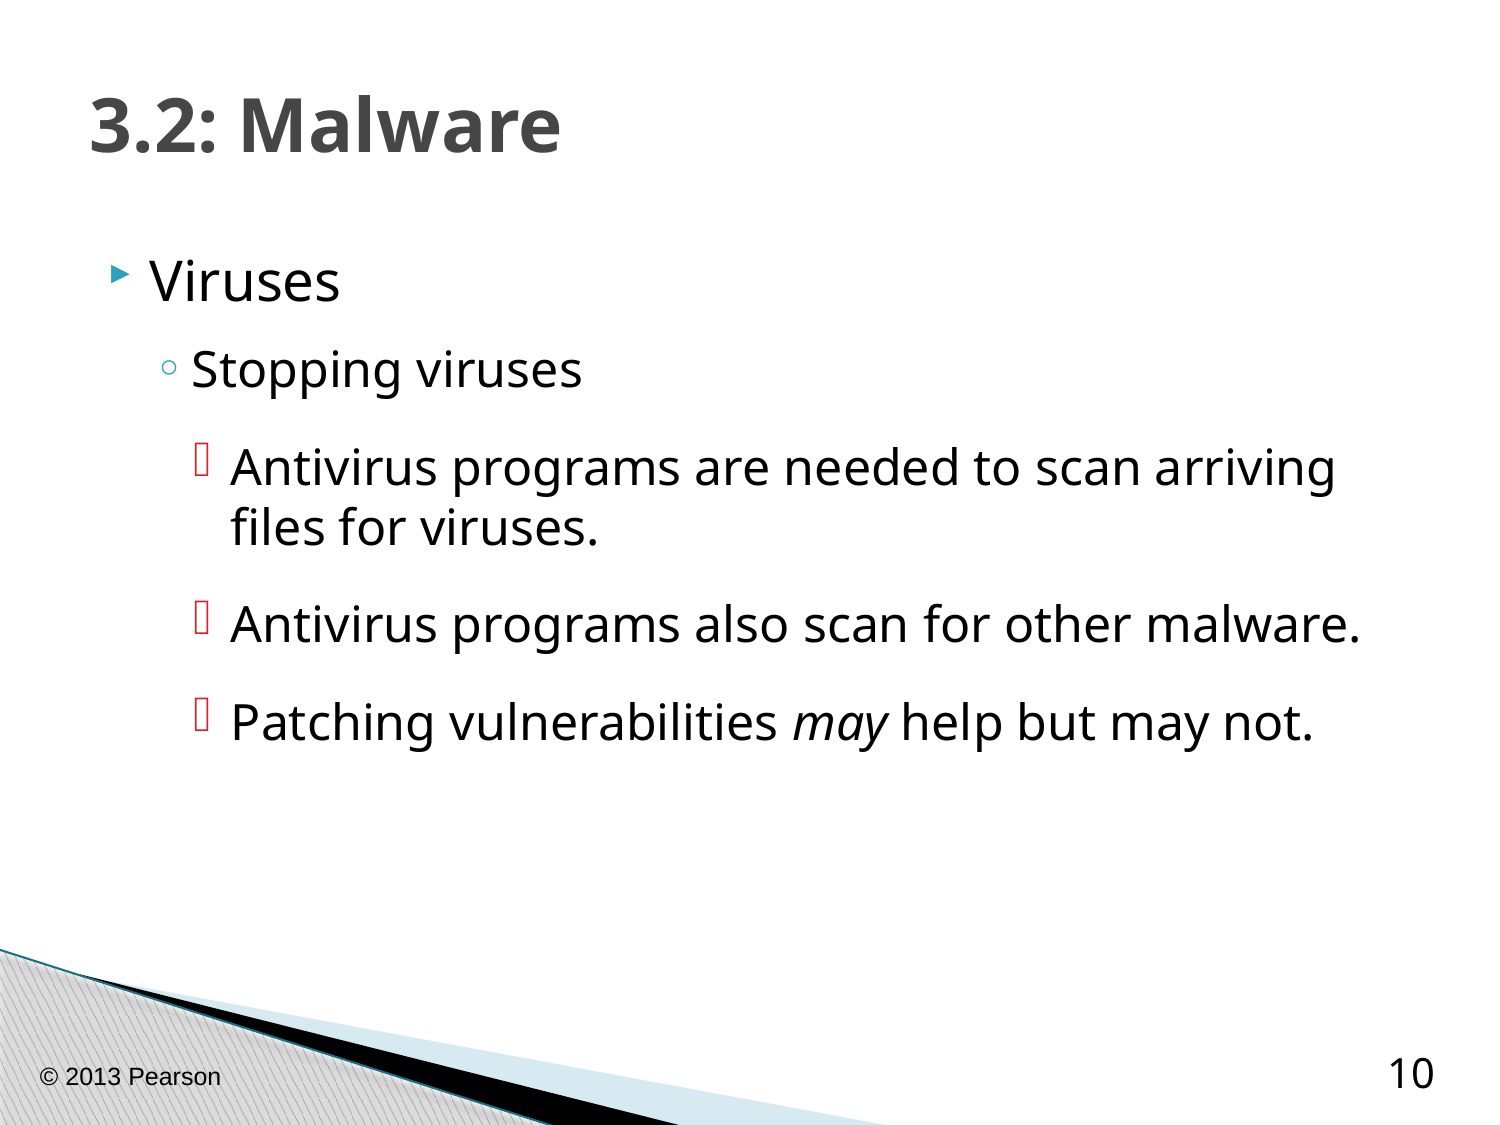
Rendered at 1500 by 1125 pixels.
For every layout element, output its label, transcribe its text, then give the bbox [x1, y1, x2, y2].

slide_number 10 [1325, 1051, 1450, 1112]
list Viruses Stopping viruses Antivirus programs are needed to scan arriving files for viruses. Antivirus programs also scan for other malware. Patching vulnerabilities may help but may not. [74, 237, 1426, 1026]
title 3.2: Malware [75, 45, 1425, 200]
footer © 2013 Pearson [24, 1050, 238, 1098]
